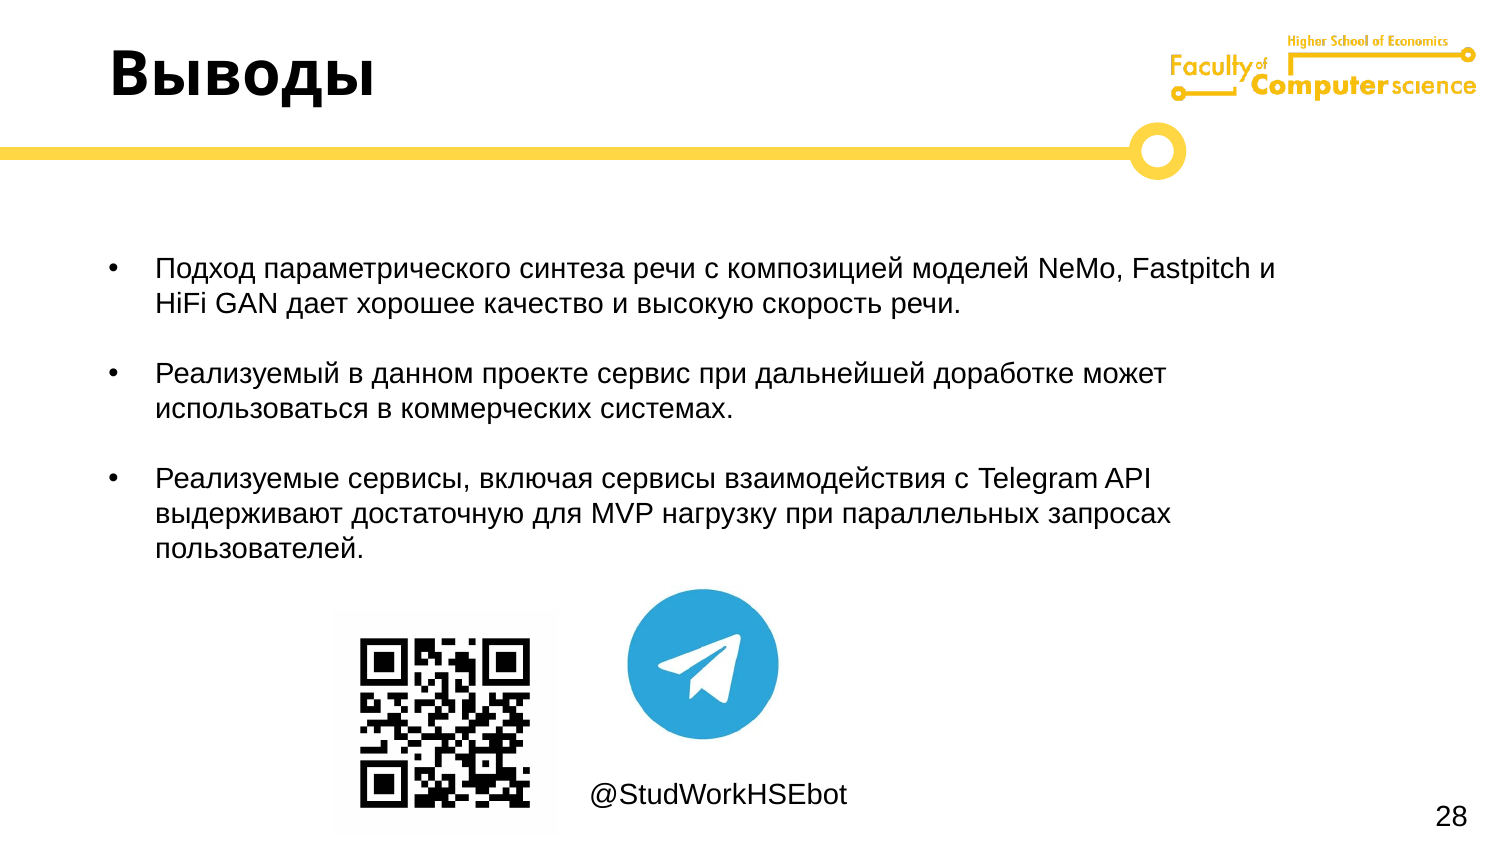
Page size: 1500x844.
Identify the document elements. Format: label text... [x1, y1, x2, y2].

text_box [1135, 128, 1181, 174]
picture [1157, 17, 1488, 113]
text_box Выводы [93, 25, 1152, 87]
picture [332, 610, 558, 836]
text_box Подход параметрического синтеза речи с композицией моделей NeMo, Fastpitch и HiFi GAN дает хорошее качество и высокую скорость речи. Реализуемый в данном проекте сервис при дальнейшей доработке может использоваться в коммерческих системах. Реализуемые сервисы, включая сервисы взаимодействия с Telegram API выдерживают достаточную для MVP нагрузку при параллельных запросах пользователей. [93, 242, 1344, 607]
picture [621, 585, 786, 751]
text_box [81, 26, 1055, 140]
text_box @StudWorkHSEbot [574, 767, 997, 818]
text_box 28 [1420, 790, 1500, 841]
